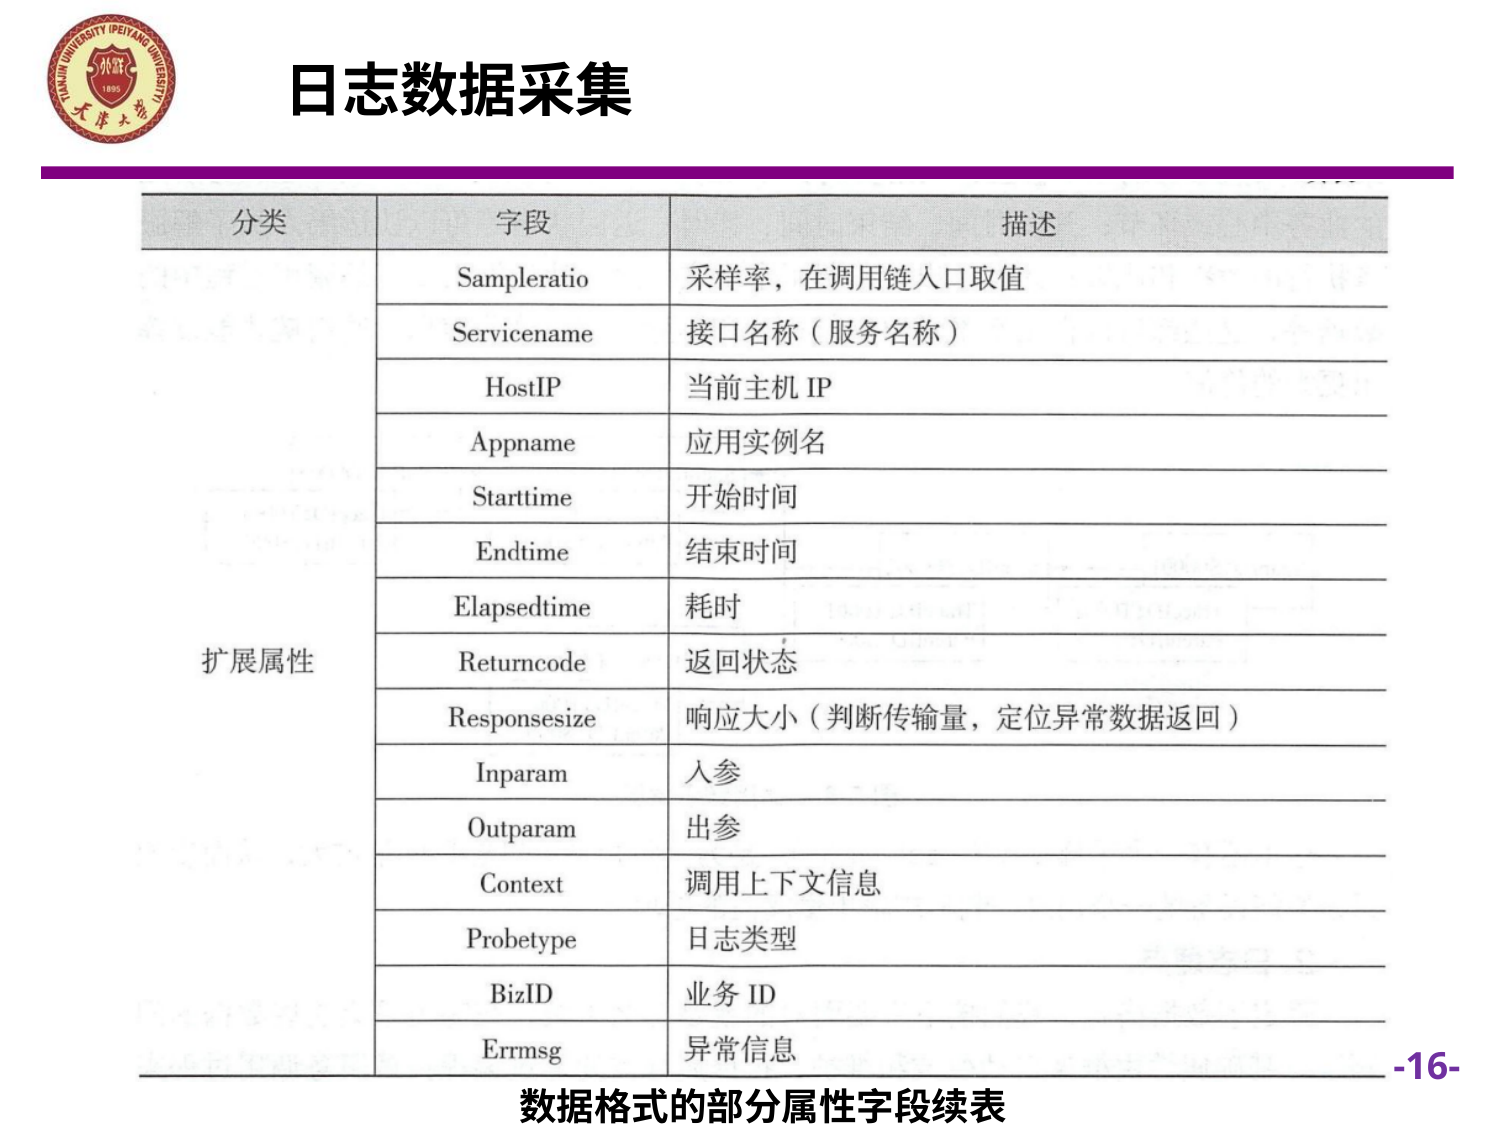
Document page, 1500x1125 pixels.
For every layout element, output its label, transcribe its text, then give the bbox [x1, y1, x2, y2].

text_box 数据格式的部分属性字段续表 [476, 1091, 1050, 1125]
text_box 日志数据采集 [62, 45, 856, 201]
picture [133, 180, 1393, 1082]
picture [0, 0, 211, 159]
